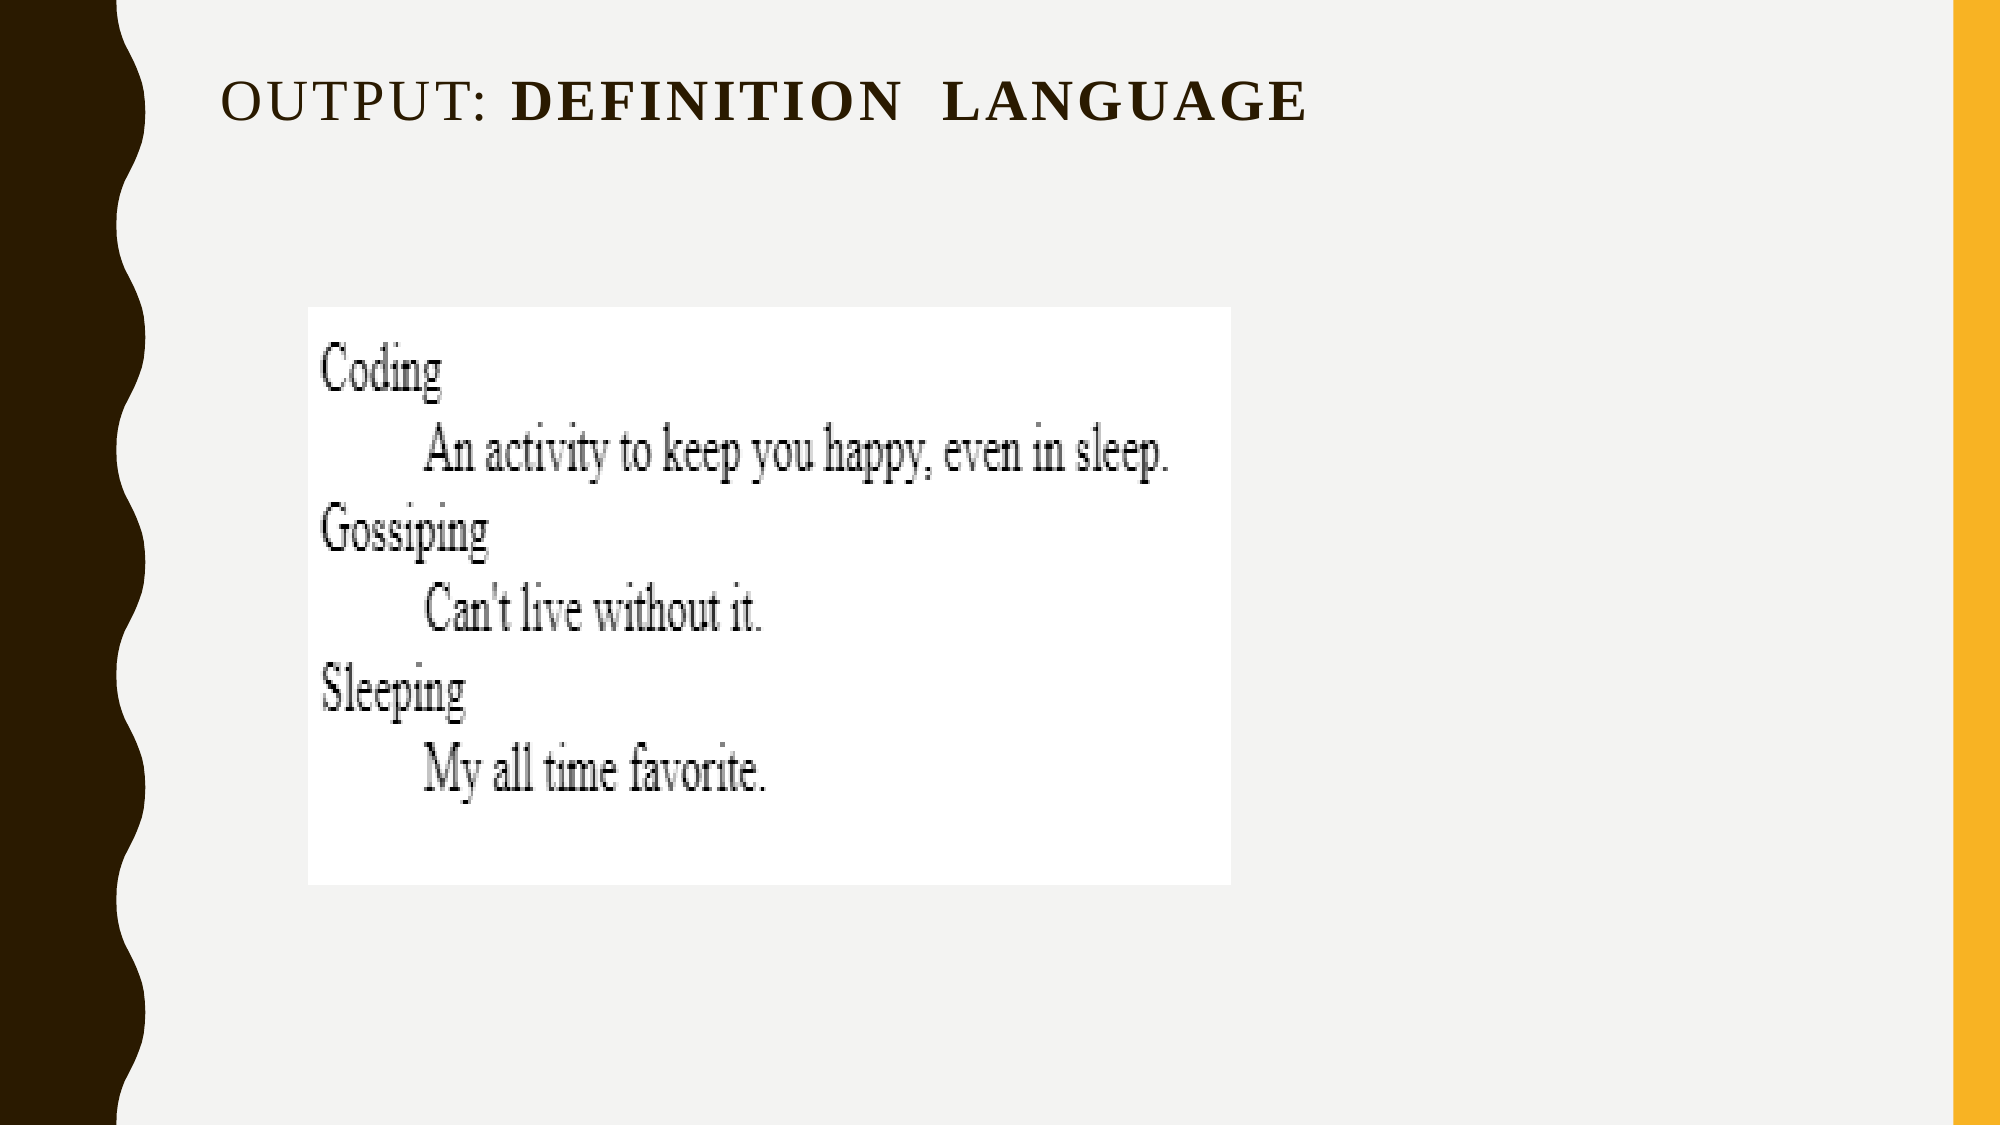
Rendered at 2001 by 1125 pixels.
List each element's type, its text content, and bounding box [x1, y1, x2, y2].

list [307, 307, 1231, 885]
title Output: Definition Language [205, 62, 1875, 308]
